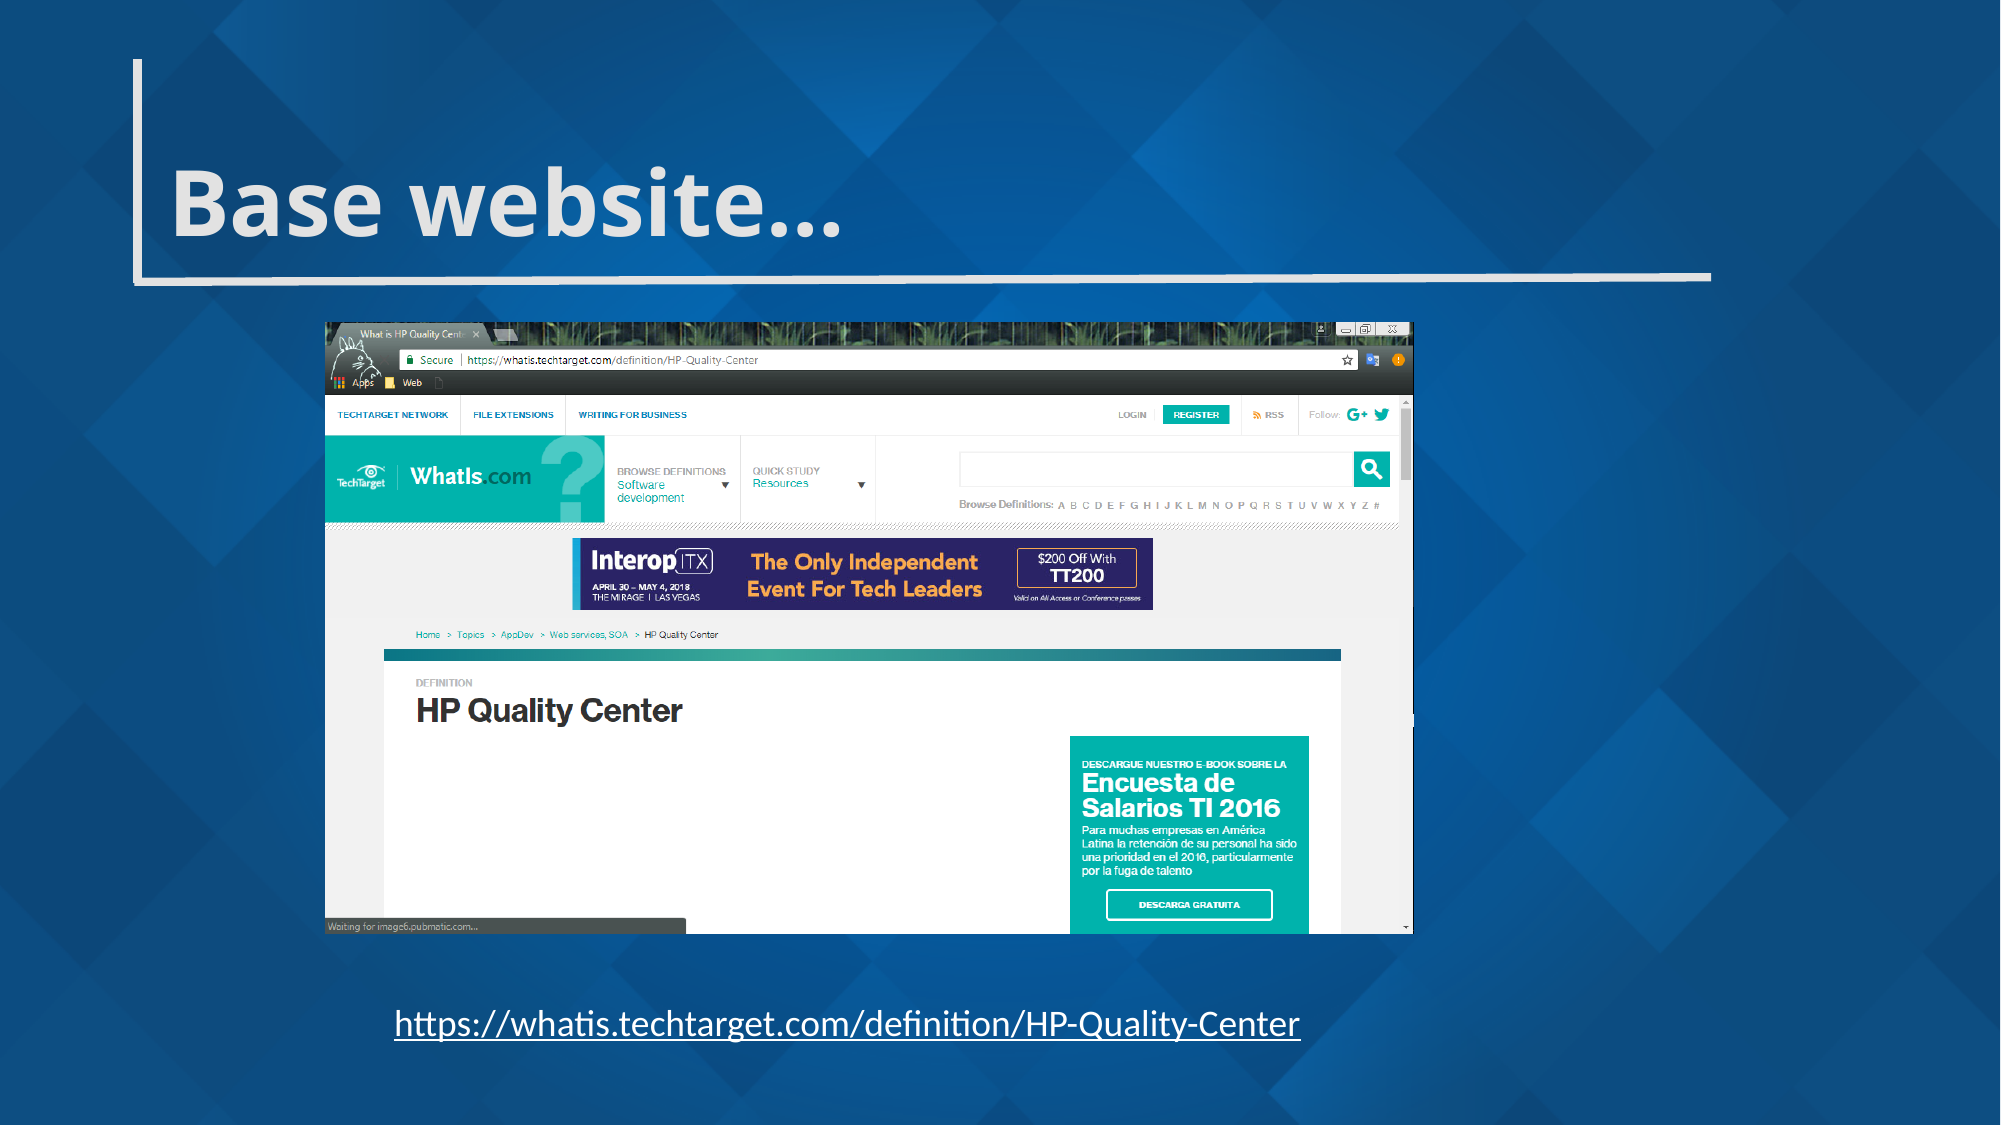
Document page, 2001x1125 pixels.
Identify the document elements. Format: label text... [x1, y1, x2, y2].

picture [0, 0, 2001, 1125]
text_box https://whatis.techtarget.com/definition/HP-Quality-Center [379, 991, 1317, 1052]
text_box Base website… [153, 98, 1724, 316]
